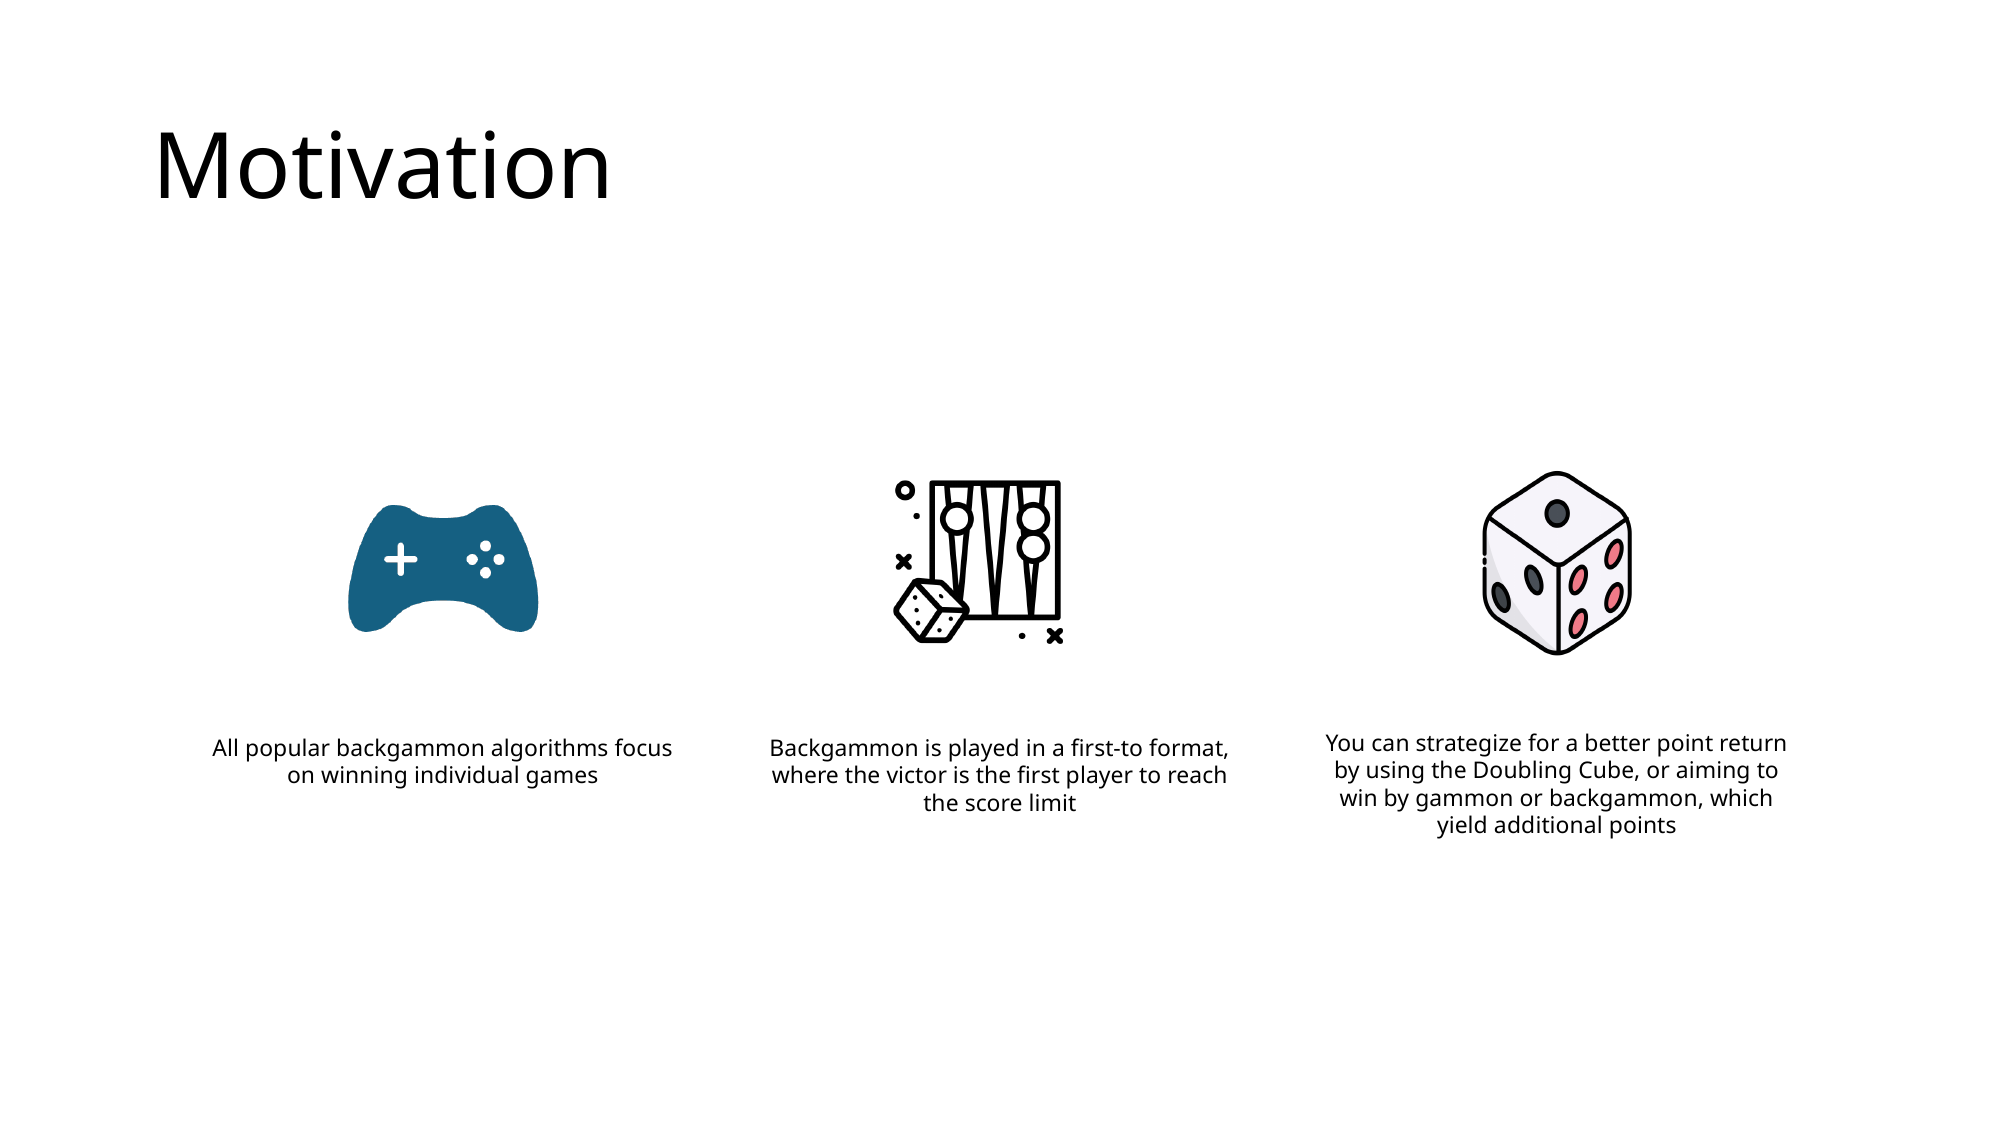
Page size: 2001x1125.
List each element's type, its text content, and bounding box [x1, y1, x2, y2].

title Motivation [137, 59, 1863, 278]
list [136, 298, 1863, 1014]
